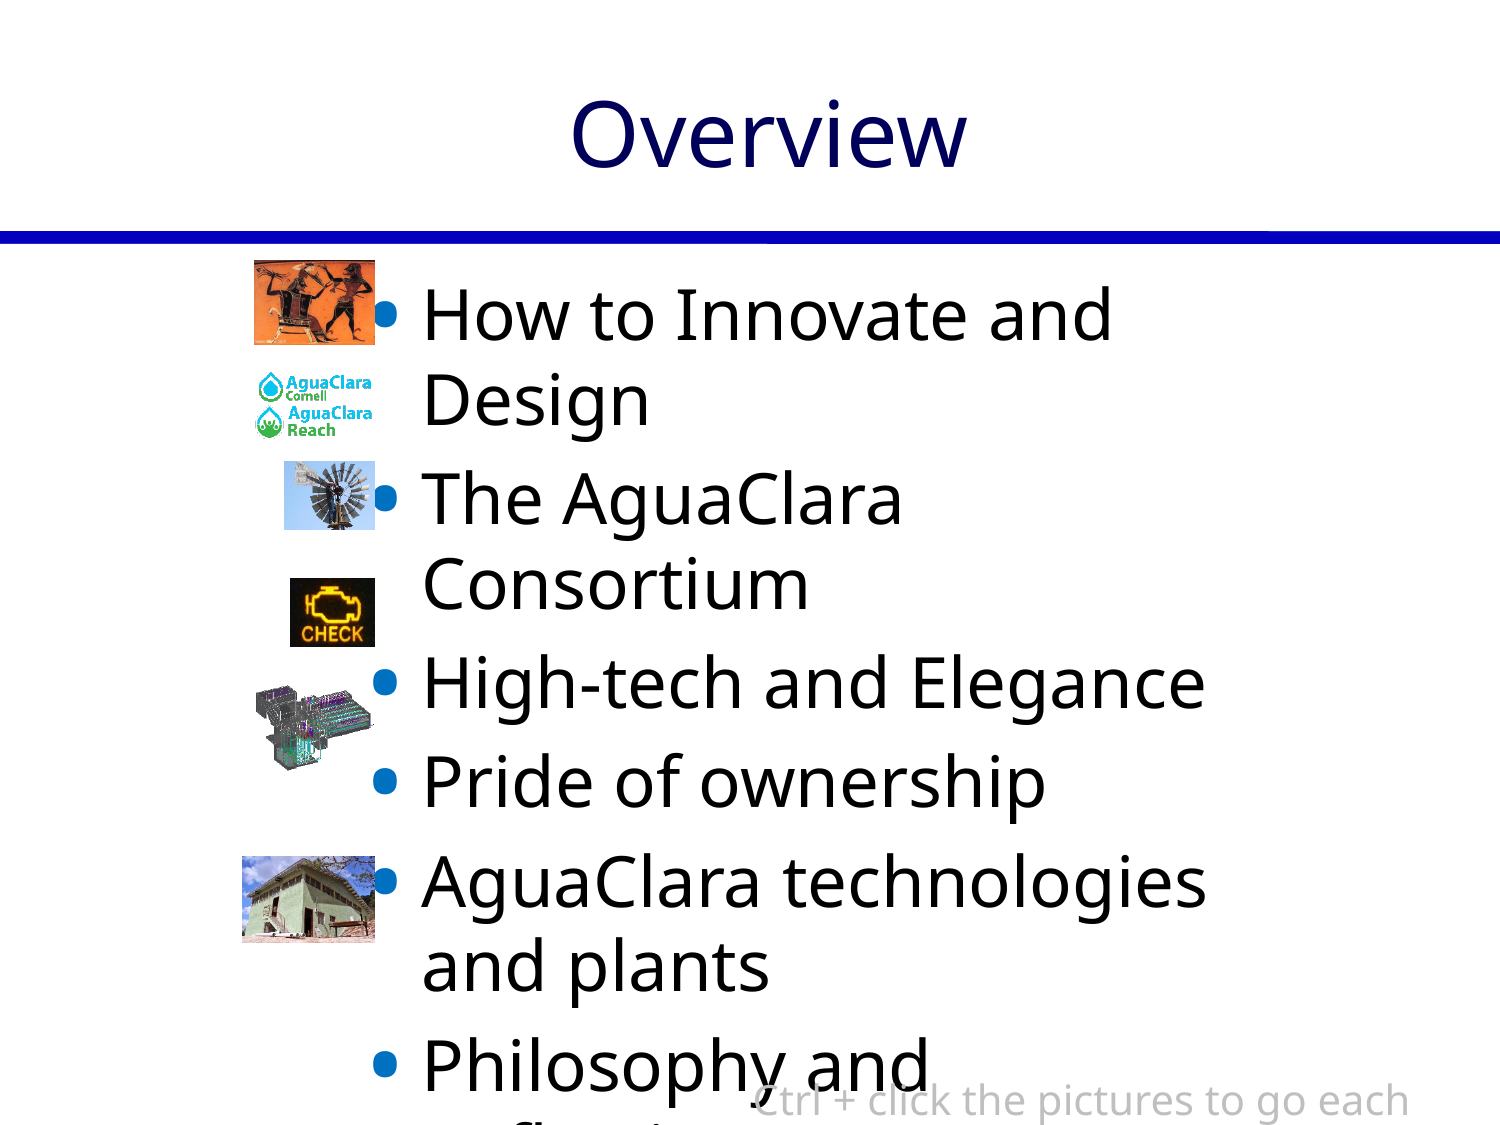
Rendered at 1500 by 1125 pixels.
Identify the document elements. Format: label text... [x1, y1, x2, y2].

picture [283, 461, 376, 530]
title Overview [75, 37, 1463, 225]
picture [242, 856, 376, 944]
picture [254, 259, 376, 345]
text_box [253, 368, 375, 443]
text_box Ctrl + click the pictures to go each section! [738, 1066, 1500, 1125]
list How to Innovate and Design The AguaClara Consortium High-tech and Elegance Pride of ownership AguaClara technologies and plants Philosophy and Reflections [349, 262, 1313, 1055]
picture [253, 684, 376, 771]
picture [290, 578, 376, 647]
